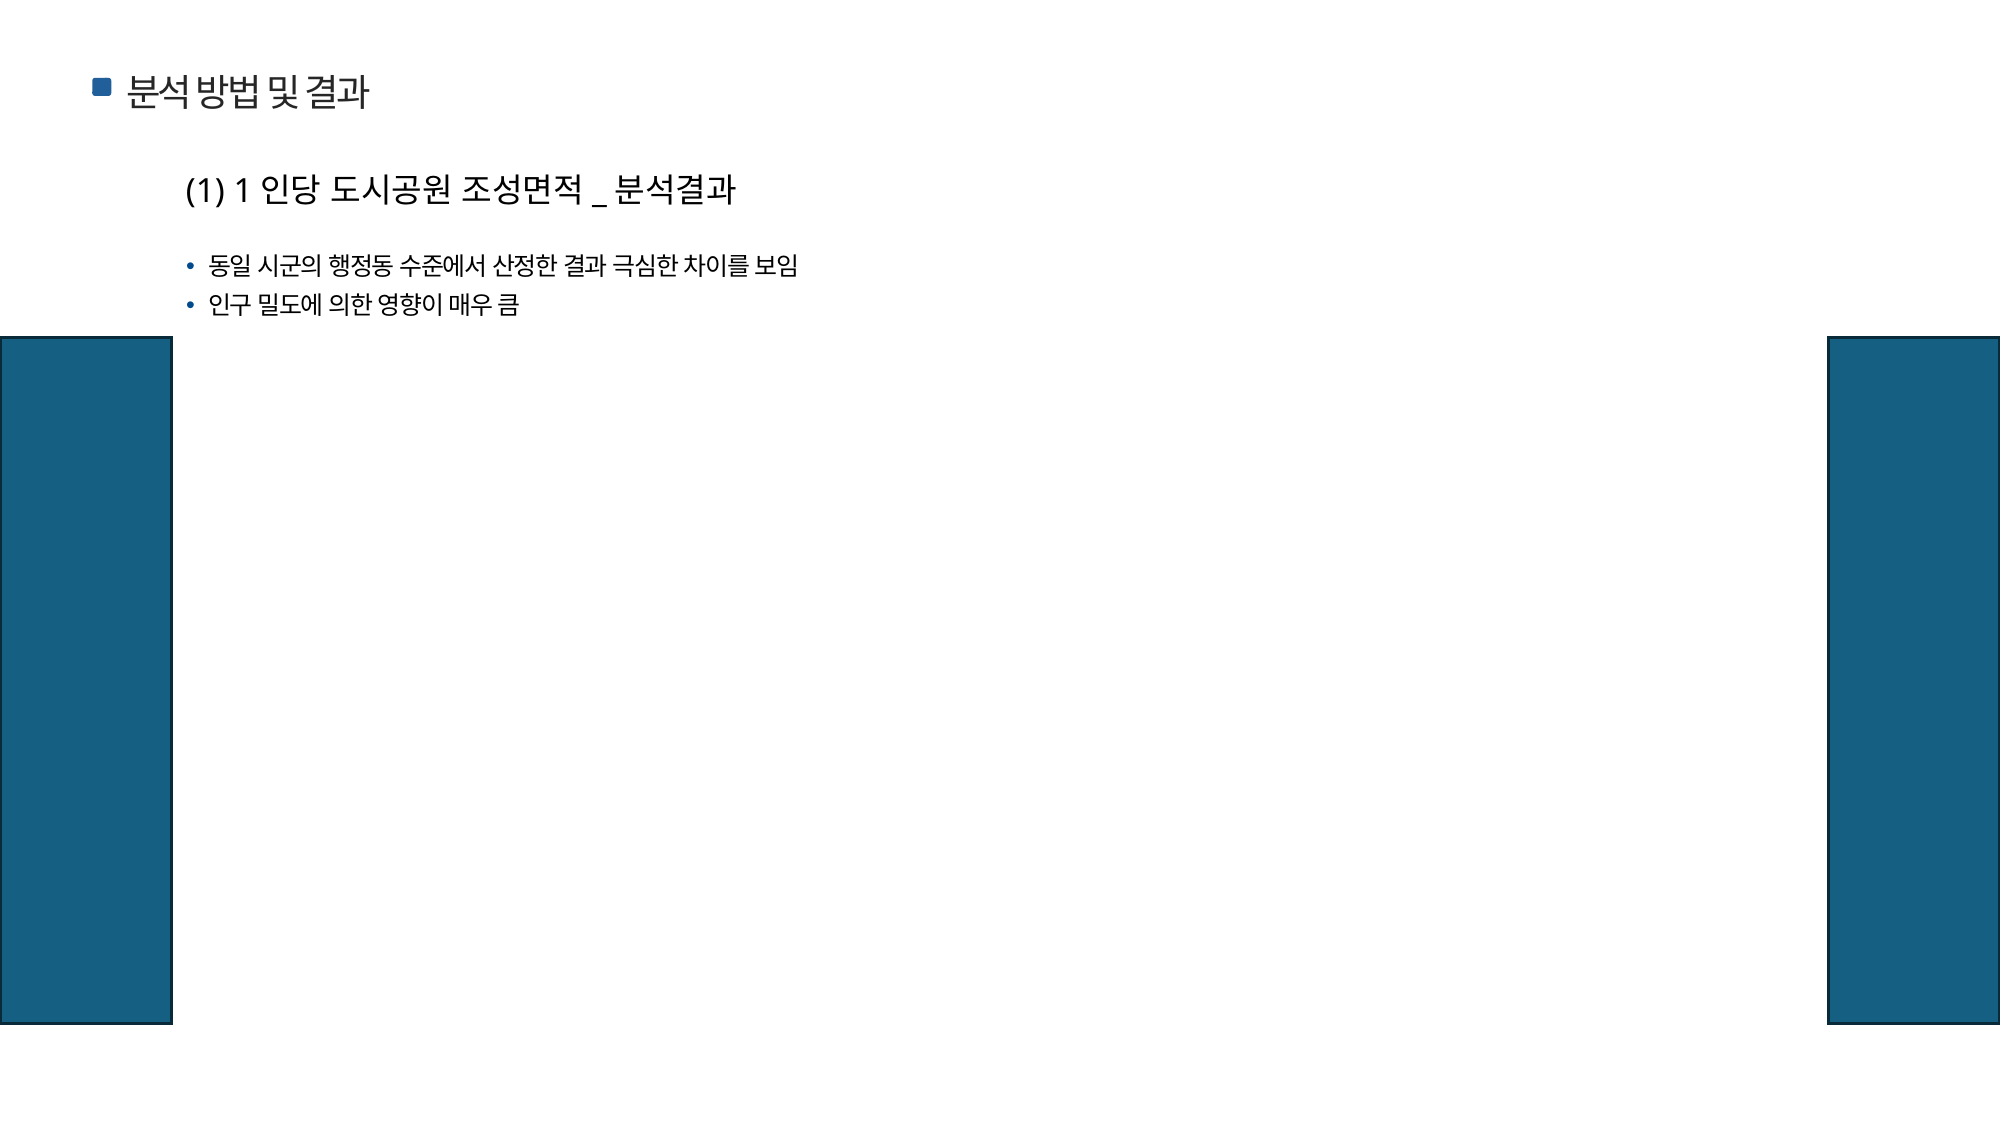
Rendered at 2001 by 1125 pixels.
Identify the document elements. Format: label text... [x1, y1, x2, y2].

text_box 동일 시군의 행정동 수준에서 산정한 결과 극심한 차이를 보임 인구 밀도에 의한 영향이 매우 큼 [171, 234, 1877, 328]
text_box 분석 방법 및 결과 [111, 39, 593, 122]
text_box [0, 336, 173, 1025]
text_box [1827, 336, 2000, 1025]
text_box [91, 77, 112, 97]
text_box (1) 1인당 도시공원 조성면적_분석결과 [171, 161, 1835, 217]
